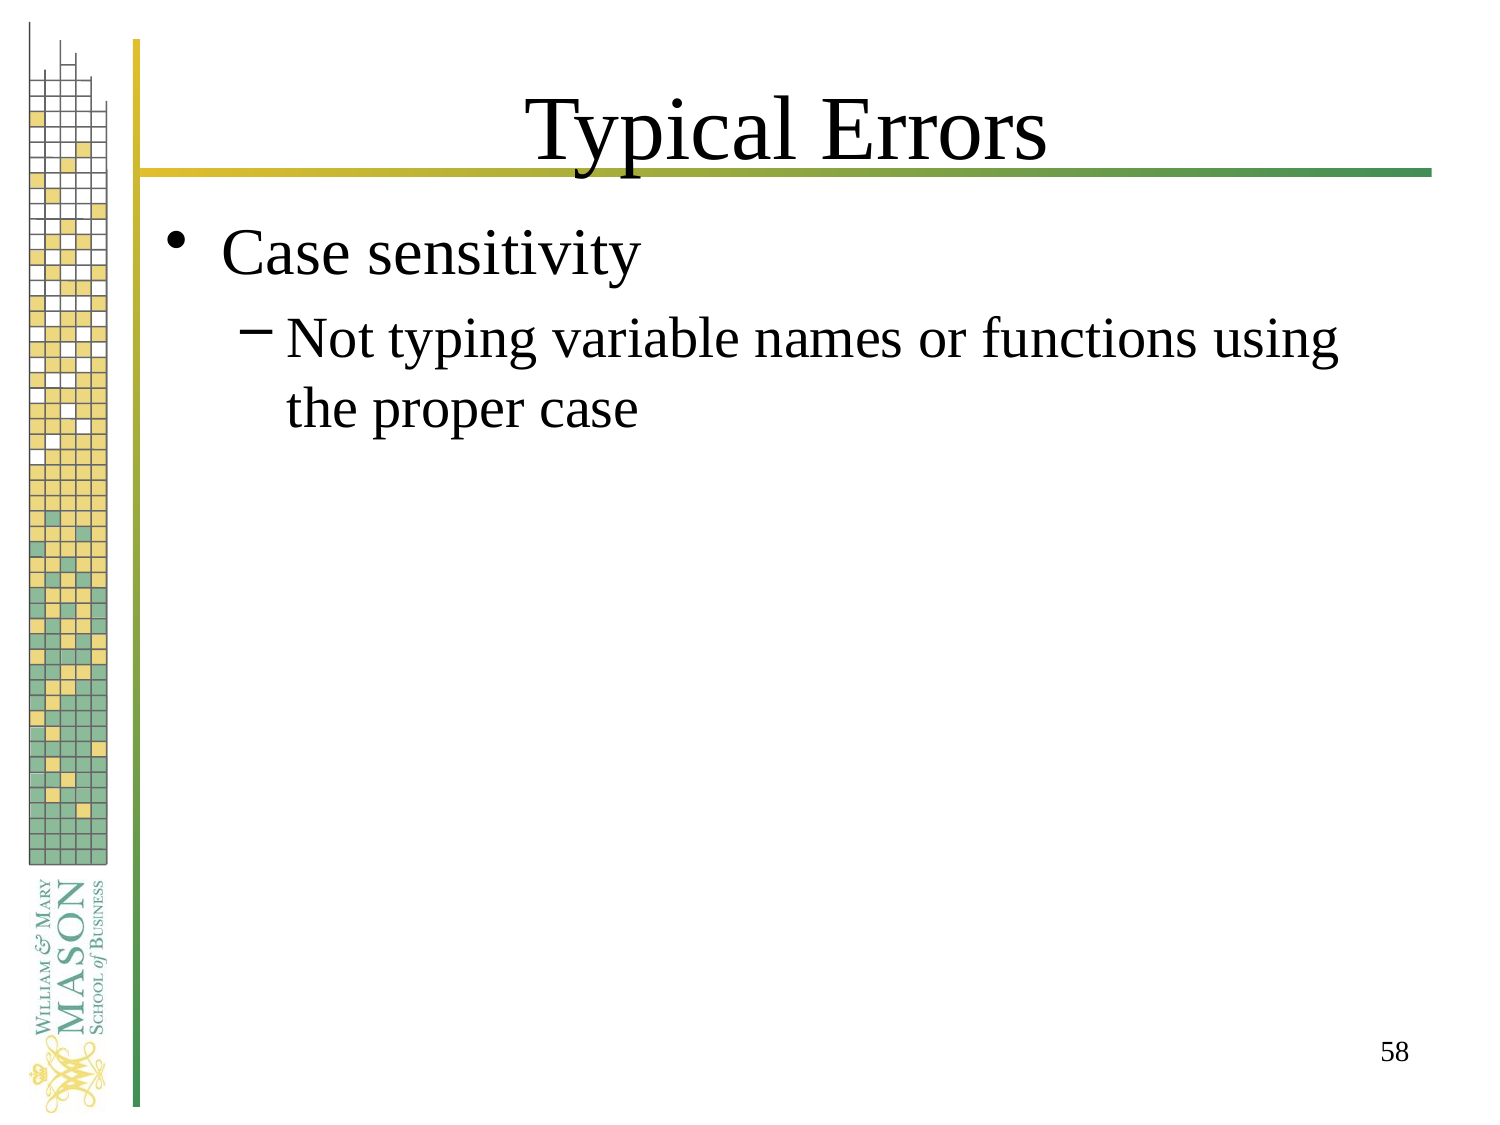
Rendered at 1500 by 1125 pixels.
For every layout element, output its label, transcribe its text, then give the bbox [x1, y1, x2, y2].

list Case sensitivity Not typing variable names or functions using the proper case [150, 200, 1425, 1005]
title Typical Errors [150, 45, 1425, 200]
slide_number 58 [1048, 1024, 1426, 1103]
table_cell != [29, 879, 107, 1113]
